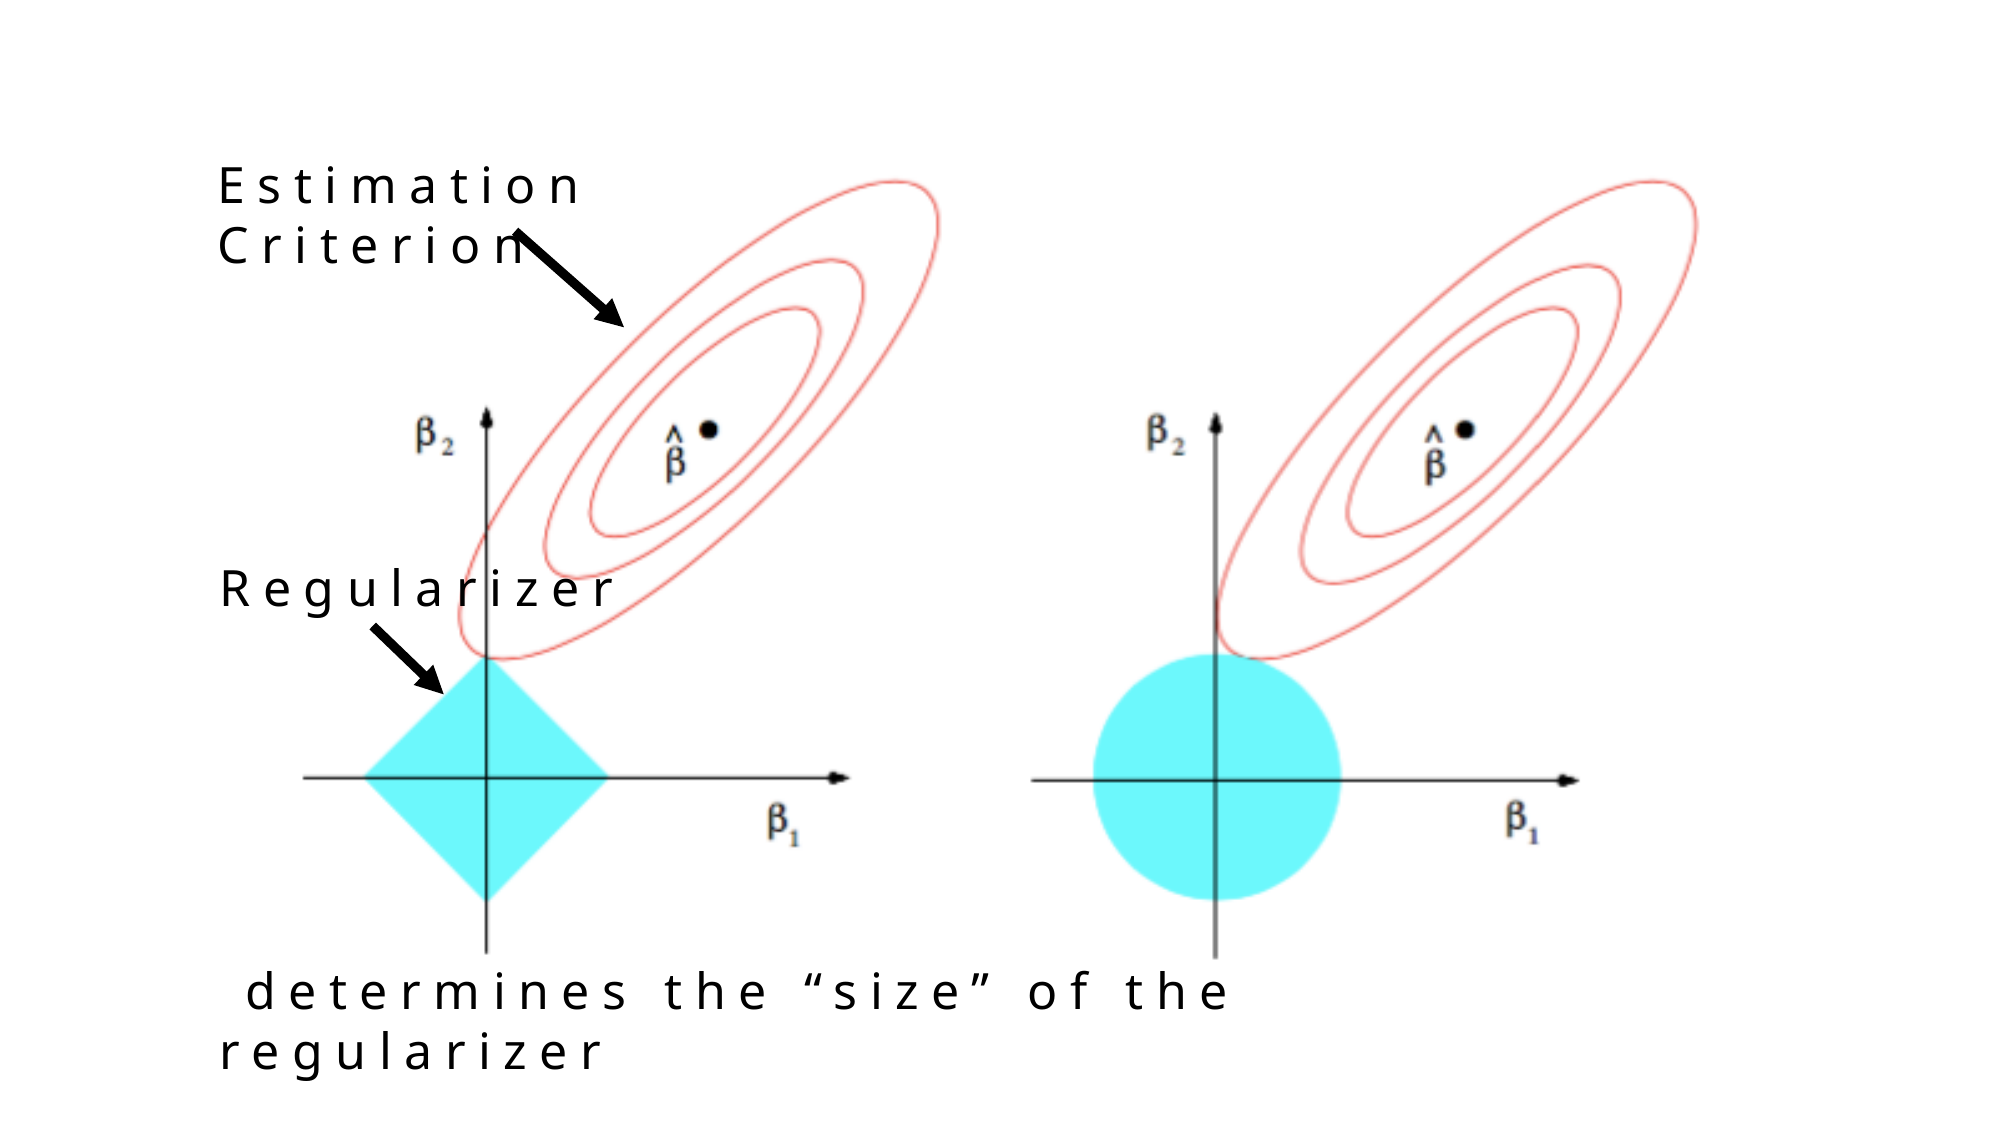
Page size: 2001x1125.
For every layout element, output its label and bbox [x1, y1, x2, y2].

text_box [202, 97, 1798, 1028]
